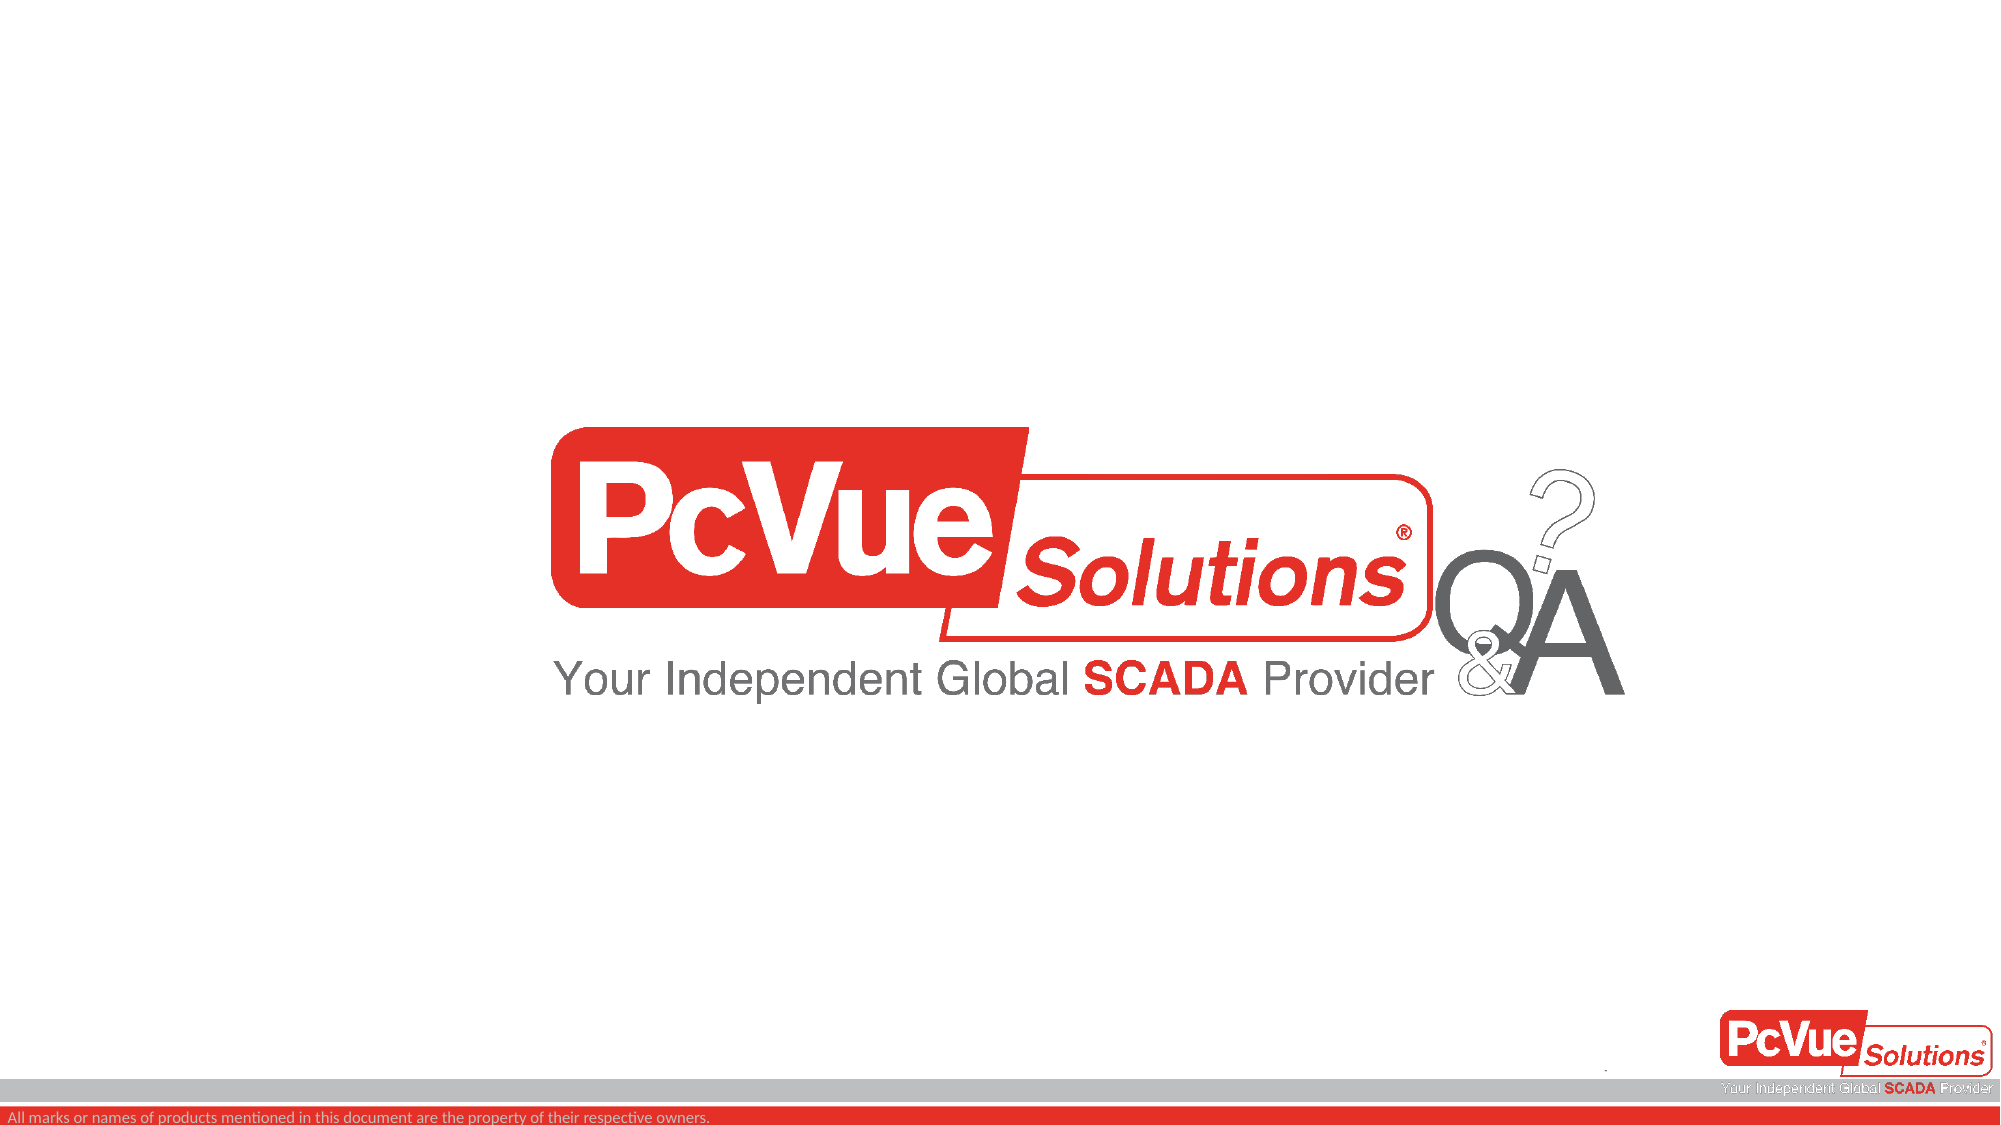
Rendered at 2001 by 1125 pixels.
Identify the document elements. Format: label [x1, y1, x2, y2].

picture [0, 1010, 2000, 1125]
picture [551, 427, 1627, 733]
